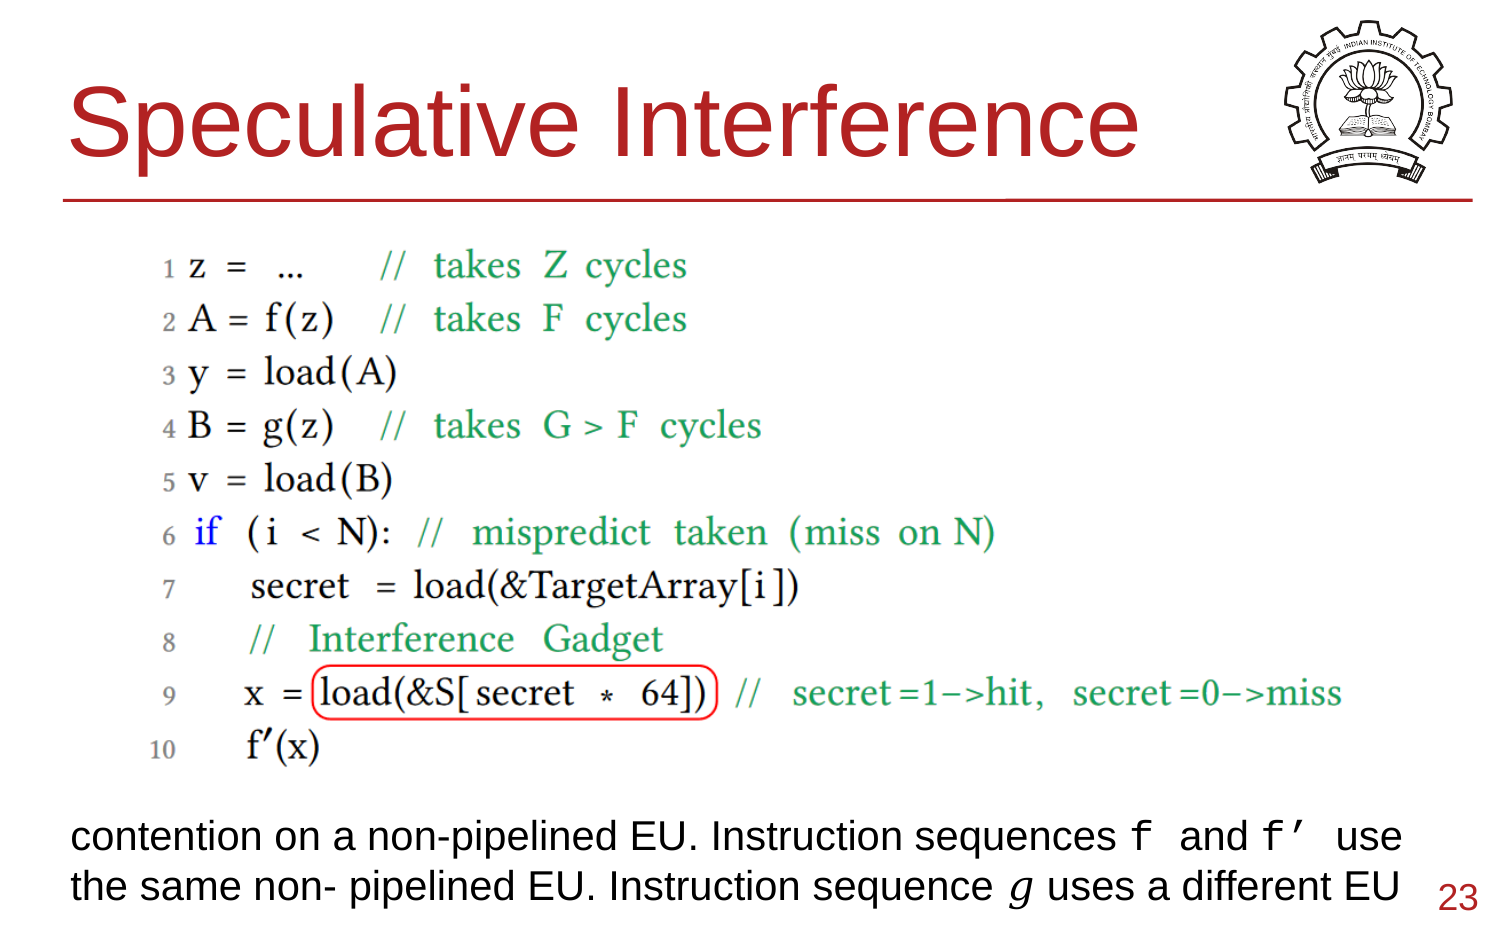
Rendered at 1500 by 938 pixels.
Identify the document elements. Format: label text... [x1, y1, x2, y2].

text_box contention on a non-pipelined EU. Instruction sequences f and f’ use the same non- pipelined EU. Instruction sequence 𝑔 uses a different EU [55, 801, 1454, 917]
title Speculative Interference [51, 41, 1449, 146]
picture [1284, 20, 1453, 184]
slide_number 23 [1388, 859, 1494, 932]
picture [108, 210, 1403, 795]
